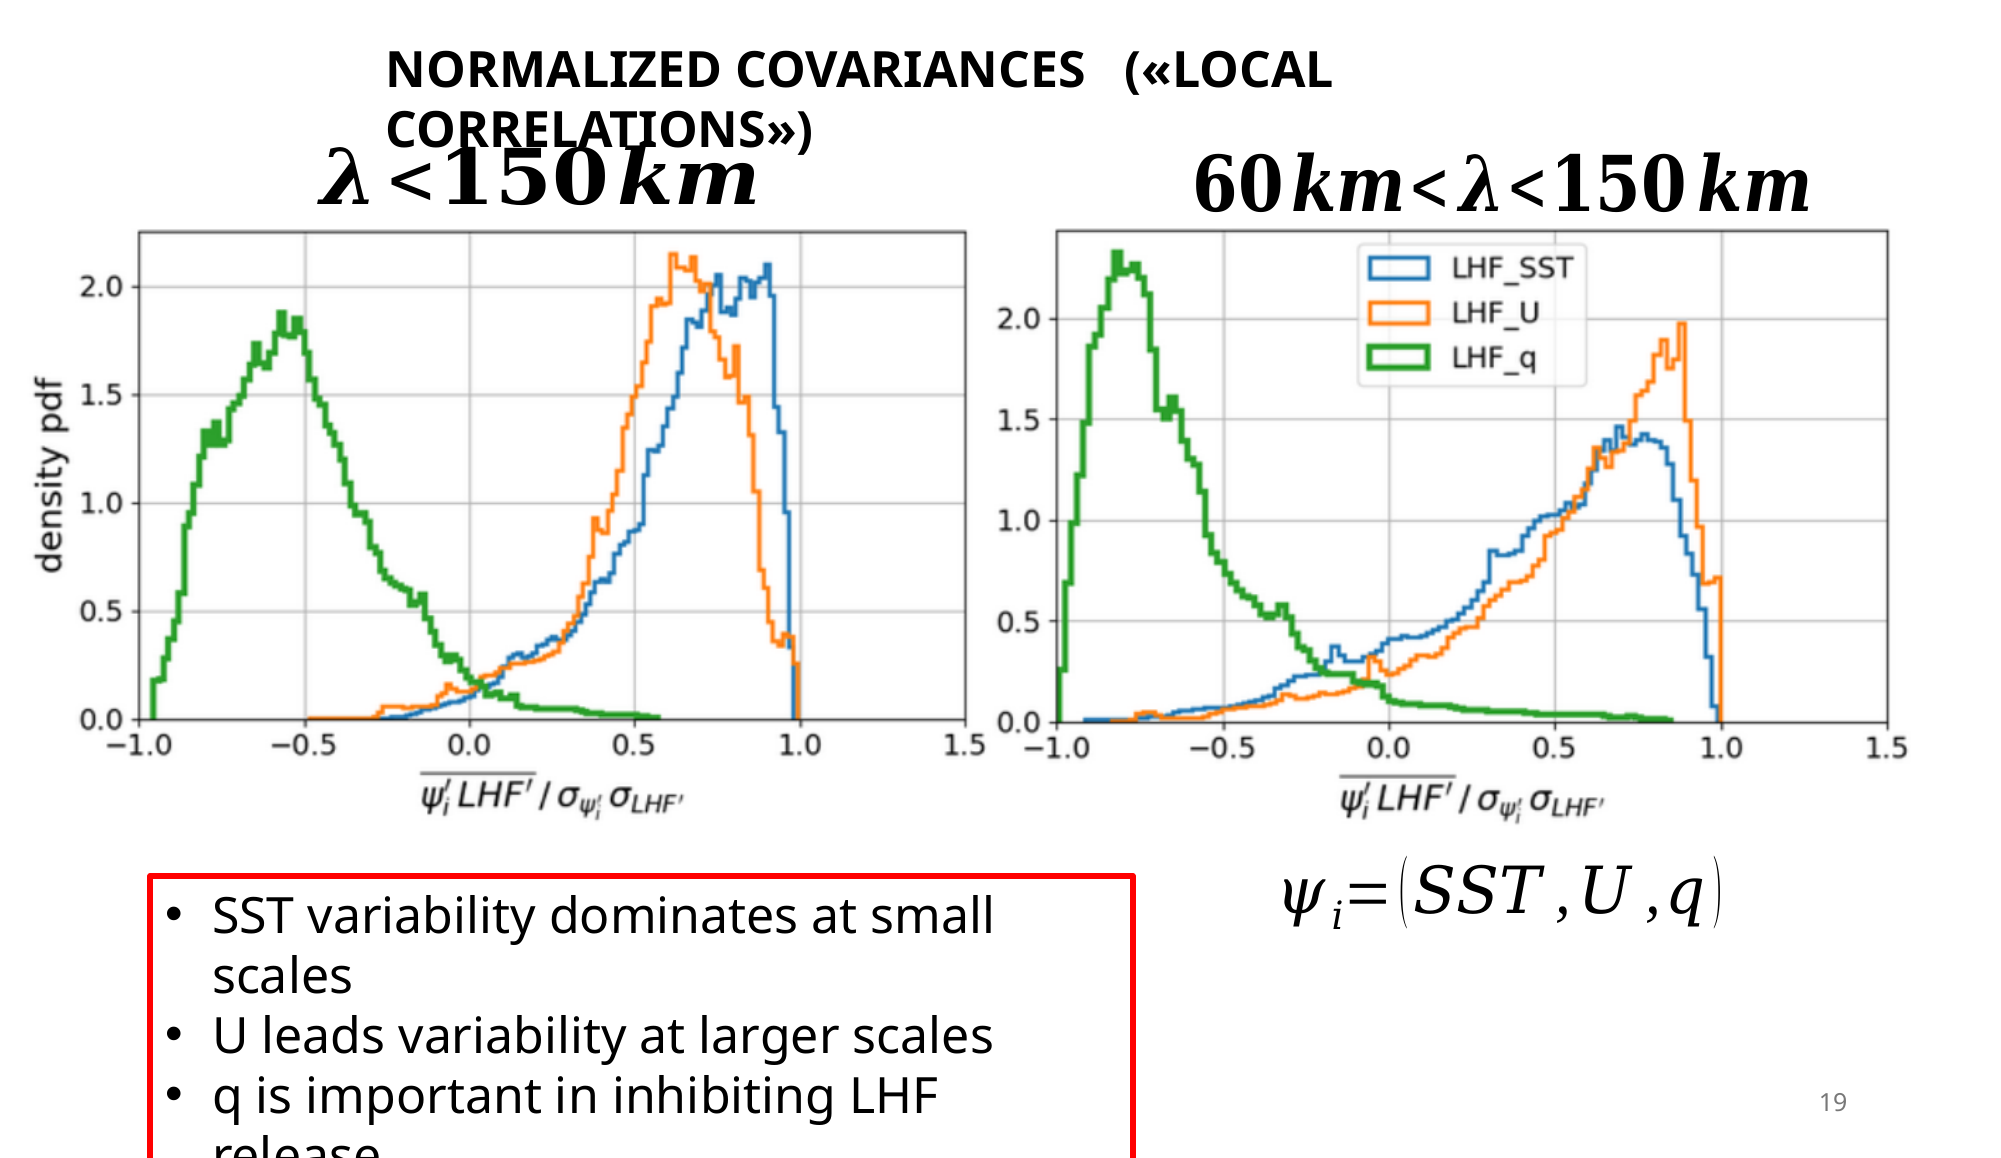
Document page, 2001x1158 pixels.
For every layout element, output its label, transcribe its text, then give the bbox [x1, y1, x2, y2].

slide_number 19 [1412, 1072, 1863, 1135]
picture [2, 228, 1911, 834]
text_box NORMALIZED COVARIANCES («LOCAL CORRELATIONS») [371, 30, 1760, 165]
text_box SST variability dominates at small scales U leads variability at larger scales q is important in inhibiting LHF release [150, 875, 1133, 1158]
